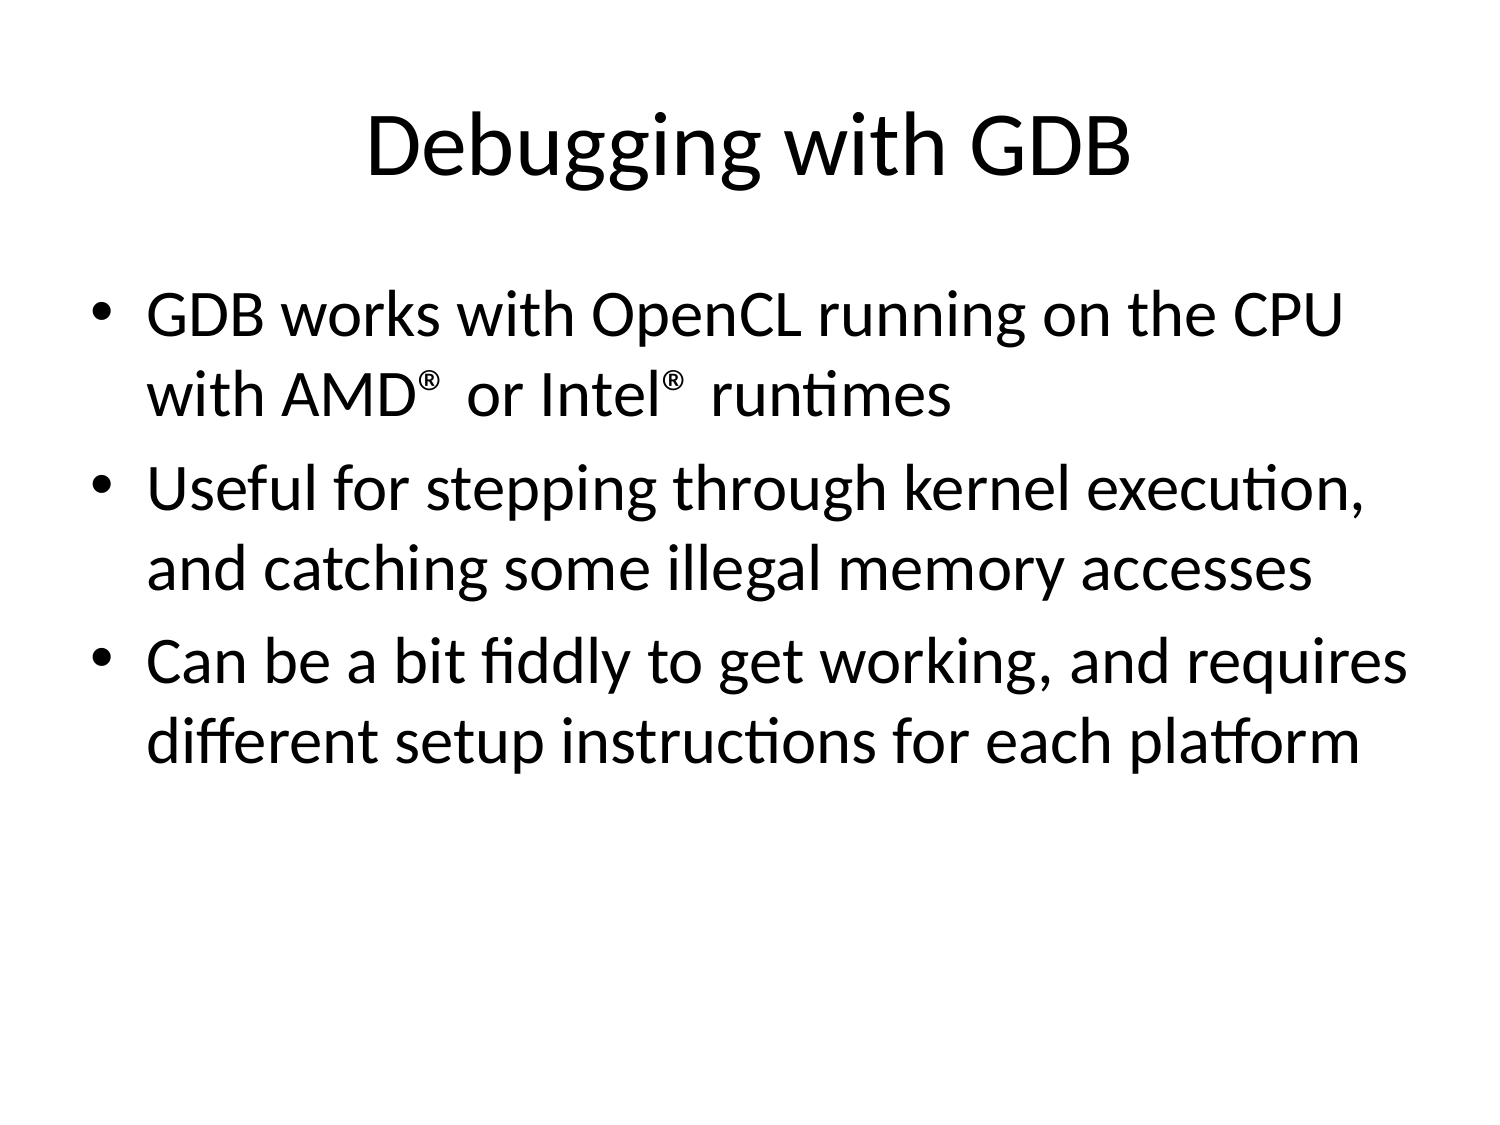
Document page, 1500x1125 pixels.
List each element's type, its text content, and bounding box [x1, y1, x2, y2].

list GDB works with OpenCL running on the CPU with AMD® or Intel® runtimes Useful for stepping through kernel execution, and catching some illegal memory accesses Can be a bit fiddly to get working, and requires different setup instructions for each platform [75, 262, 1425, 1005]
title Debugging with GDB [75, 45, 1425, 233]
